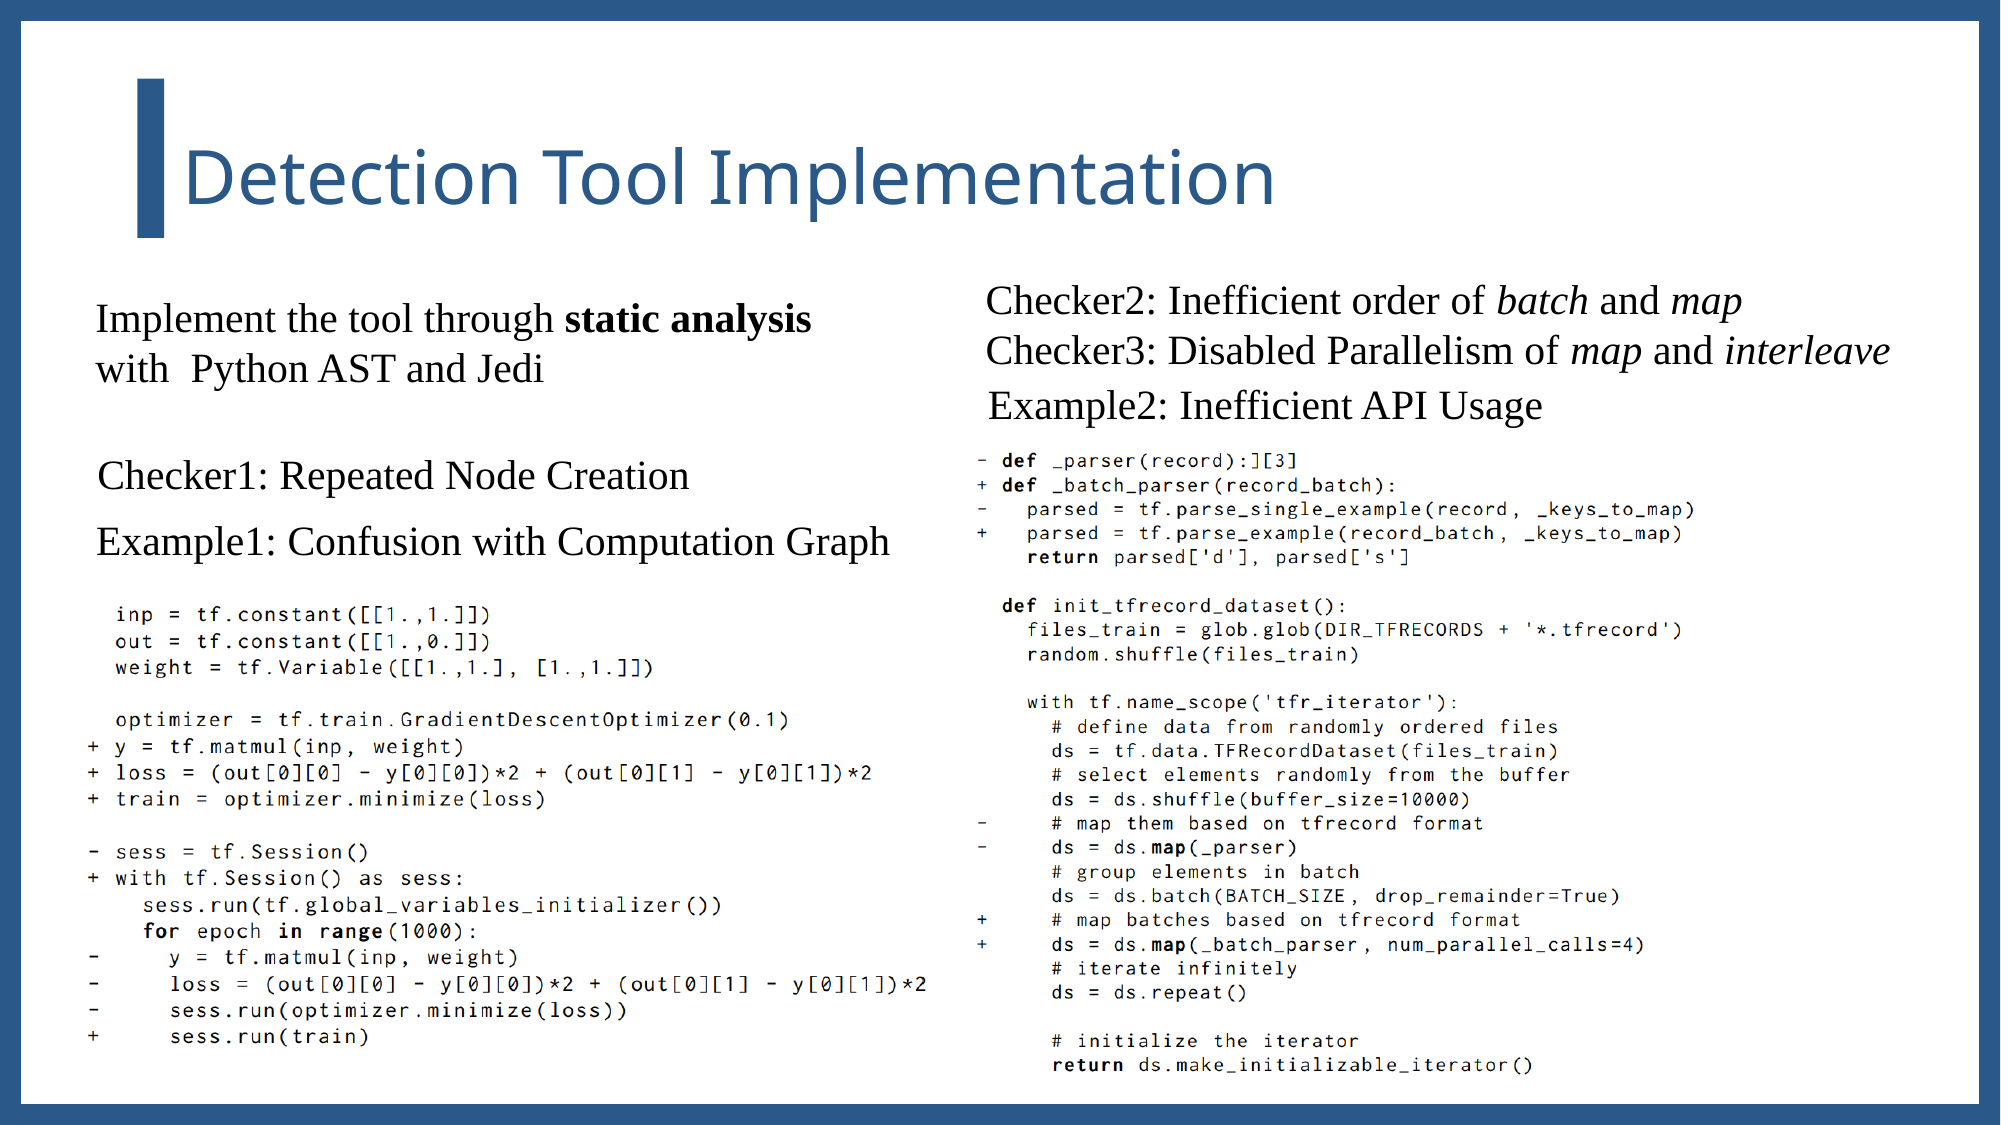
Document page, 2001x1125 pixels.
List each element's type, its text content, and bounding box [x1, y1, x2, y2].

picture [971, 444, 1707, 1083]
text_box Checker1: Repeated Node Creation [82, 440, 865, 506]
picture [82, 598, 936, 1056]
text_box Example1: Confusion with Computation Graph [81, 506, 906, 571]
text_box Example2: Inefficient API Usage [973, 370, 1559, 436]
text_box Implement the tool through static analysis with Python AST and Jedi [80, 282, 838, 398]
text_box Checker2: Inefficient order of batch and map Checker3: Disabled Parallelism of map and interleave [970, 265, 1917, 426]
title Detection Tool Implementation [167, 68, 1866, 292]
